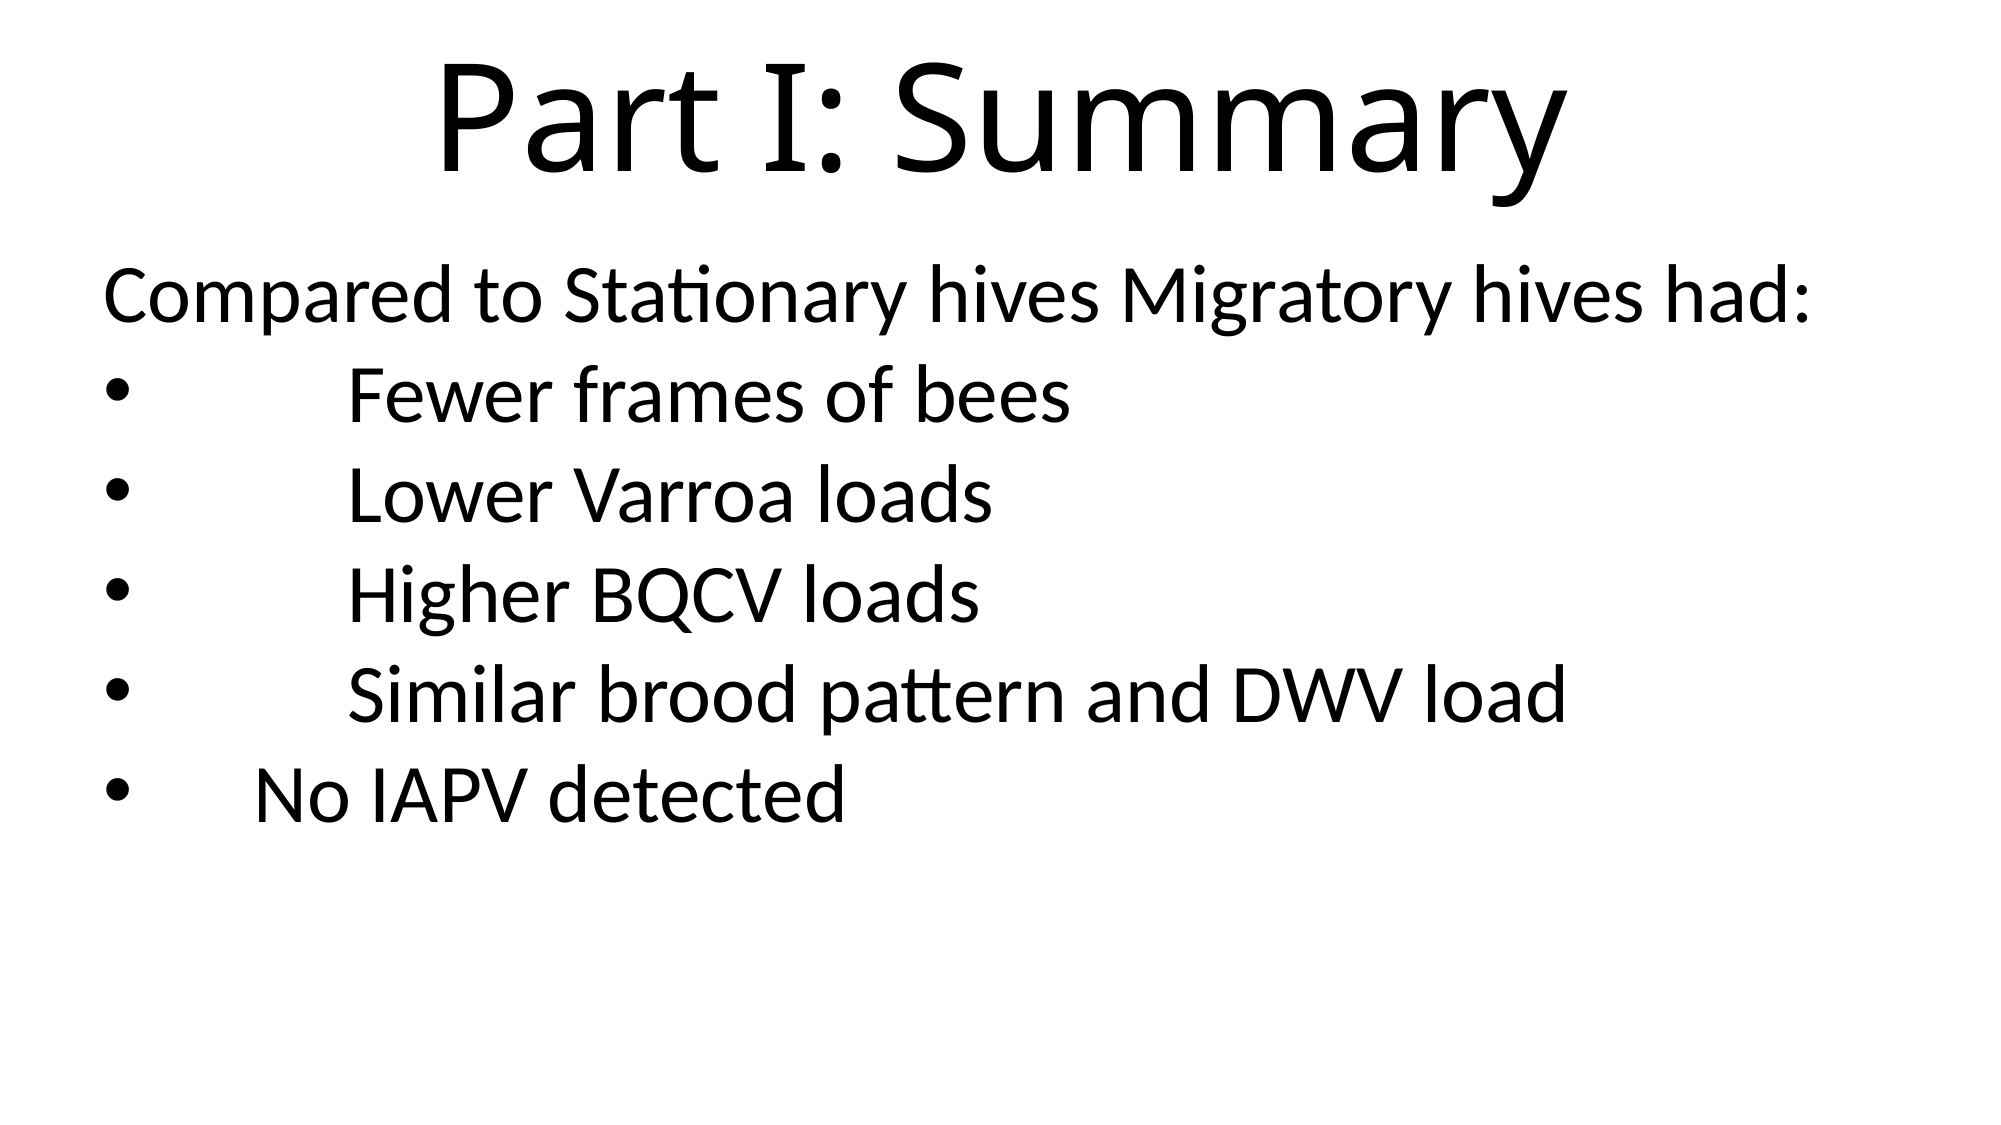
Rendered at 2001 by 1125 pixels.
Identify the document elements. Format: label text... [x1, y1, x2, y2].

title Part I: Summary [137, 14, 1863, 232]
text_box Compared to Stationary hives Migratory hives had: Fewer frames of bees Lower Varroa loads Higher BQCV loads Similar brood pattern and DWV load No IAPV detected [88, 231, 1883, 947]
